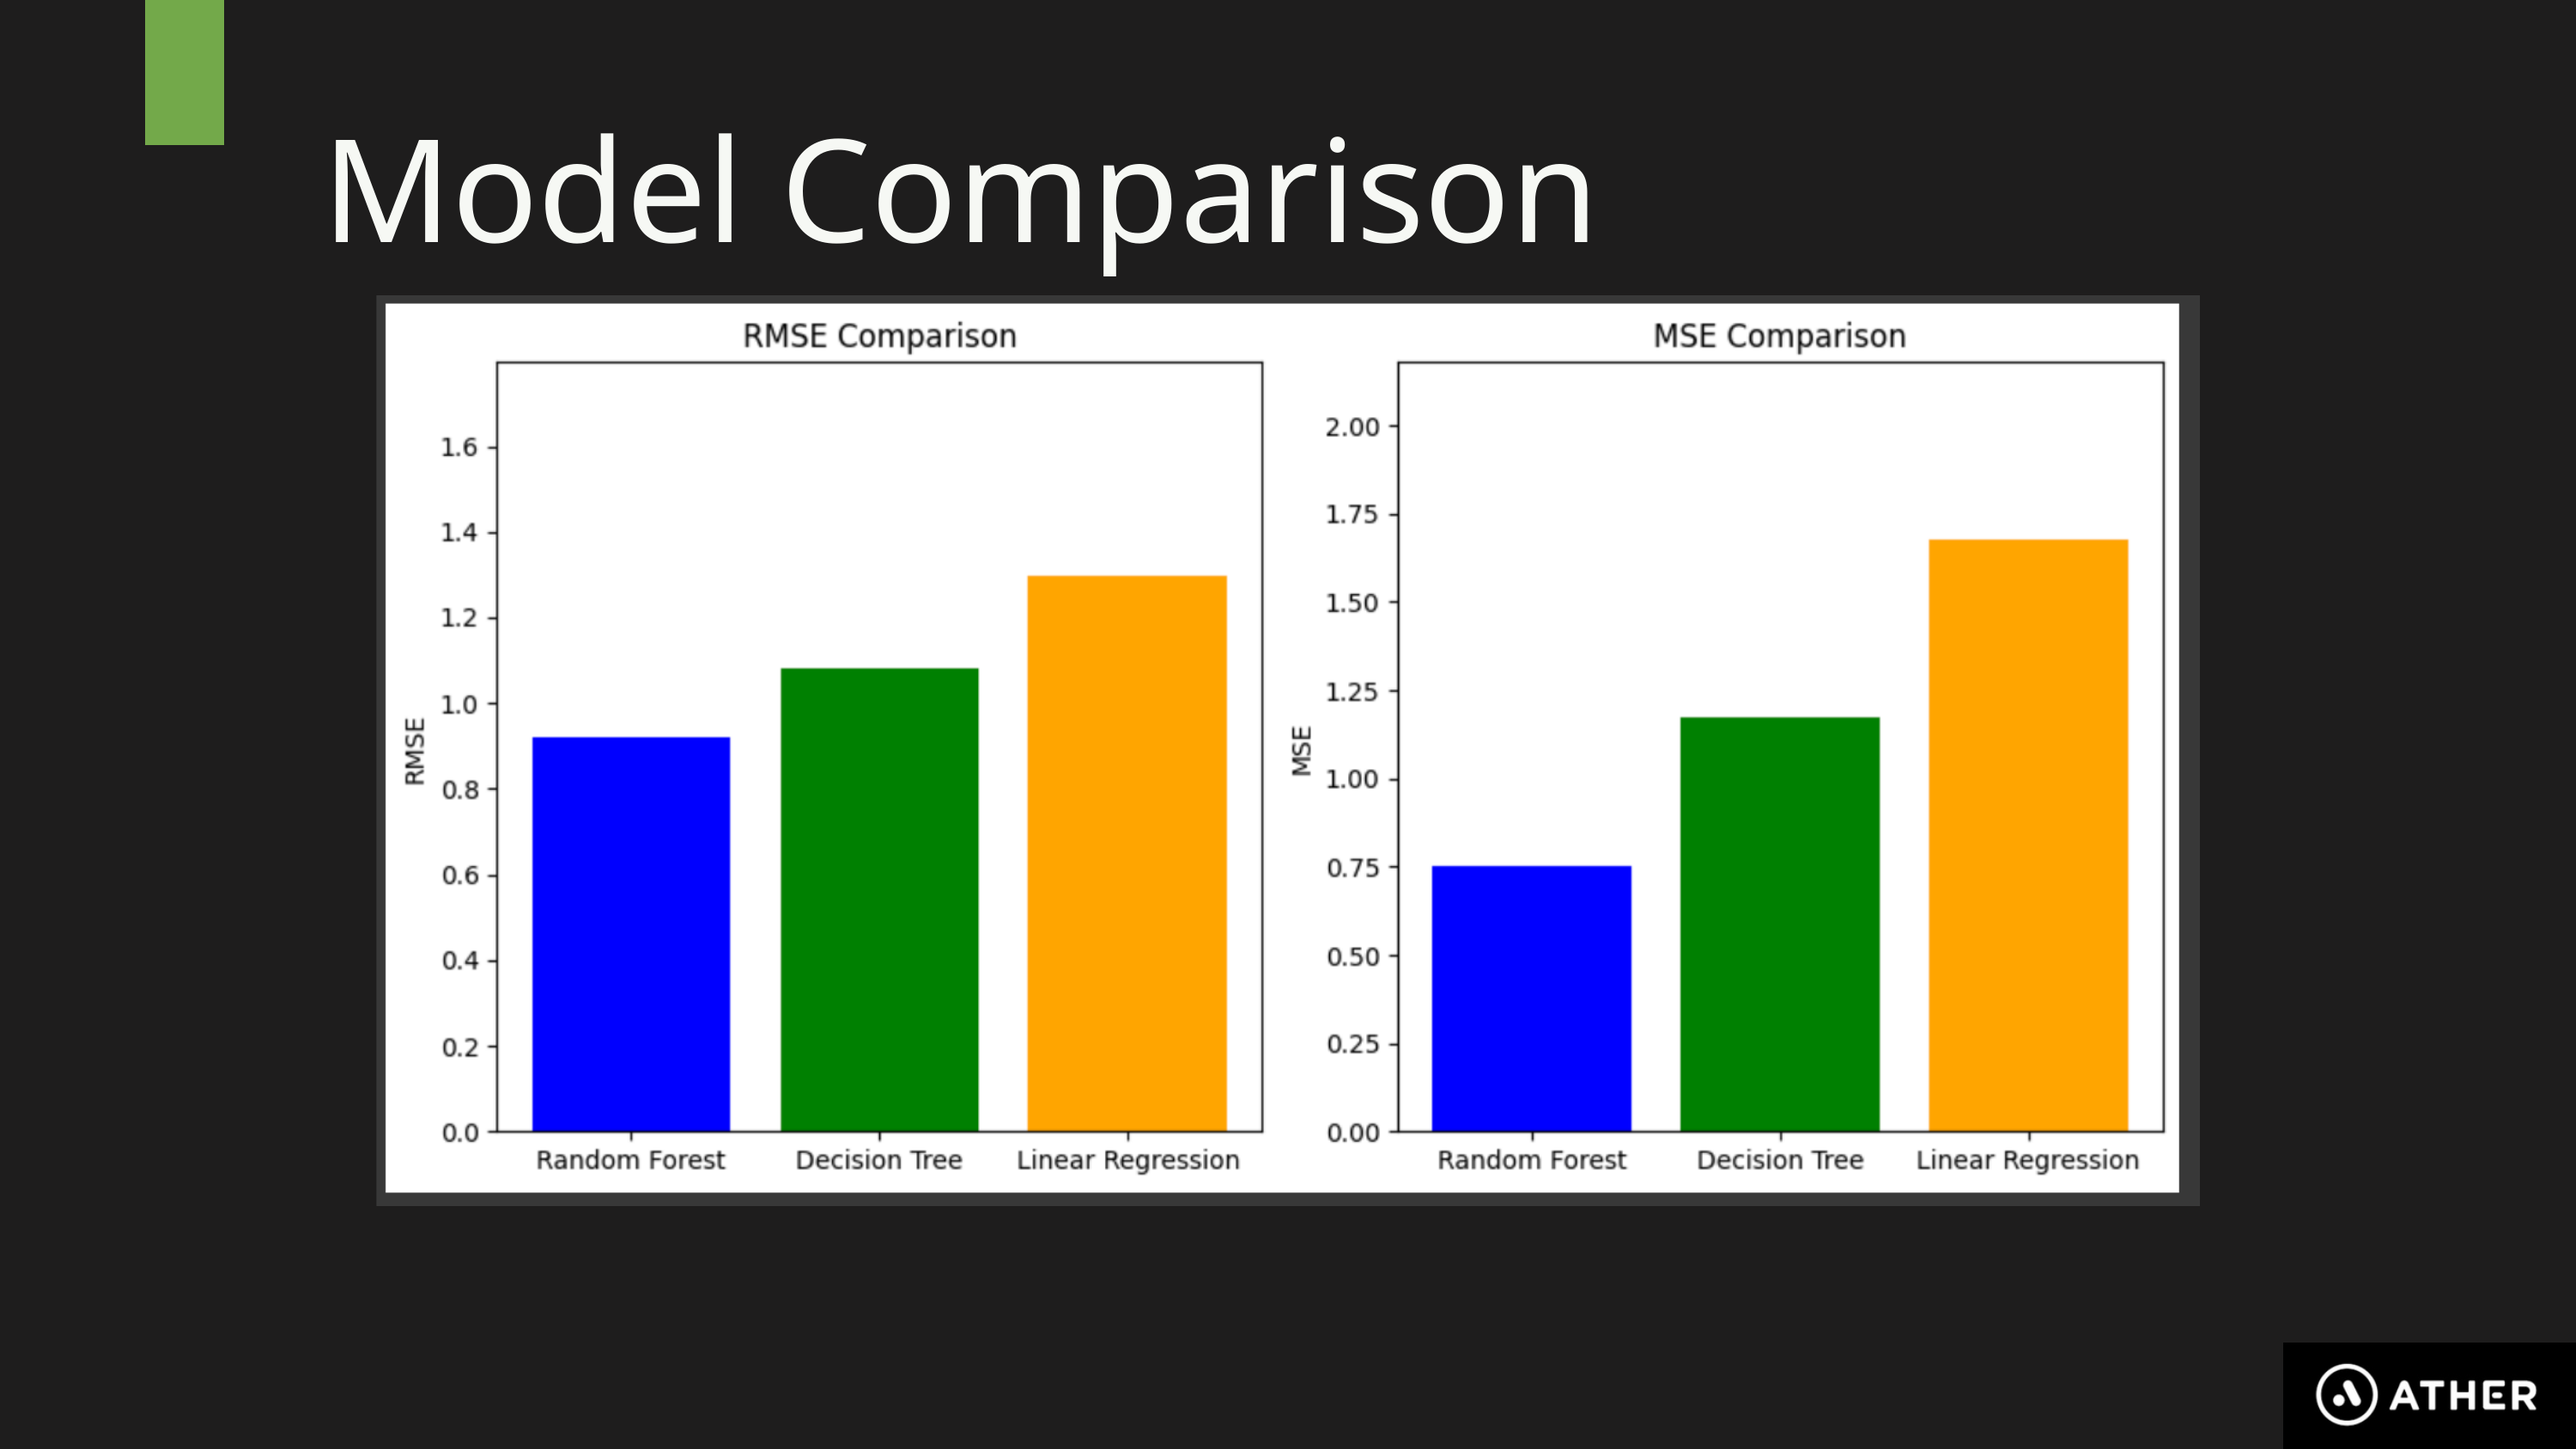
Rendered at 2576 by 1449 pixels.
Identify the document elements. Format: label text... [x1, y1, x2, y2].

text_box Model Comparison [223, 99, 1699, 271]
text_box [144, 0, 224, 145]
text_box [376, 295, 2200, 1206]
text_box [2283, 1343, 2576, 1449]
